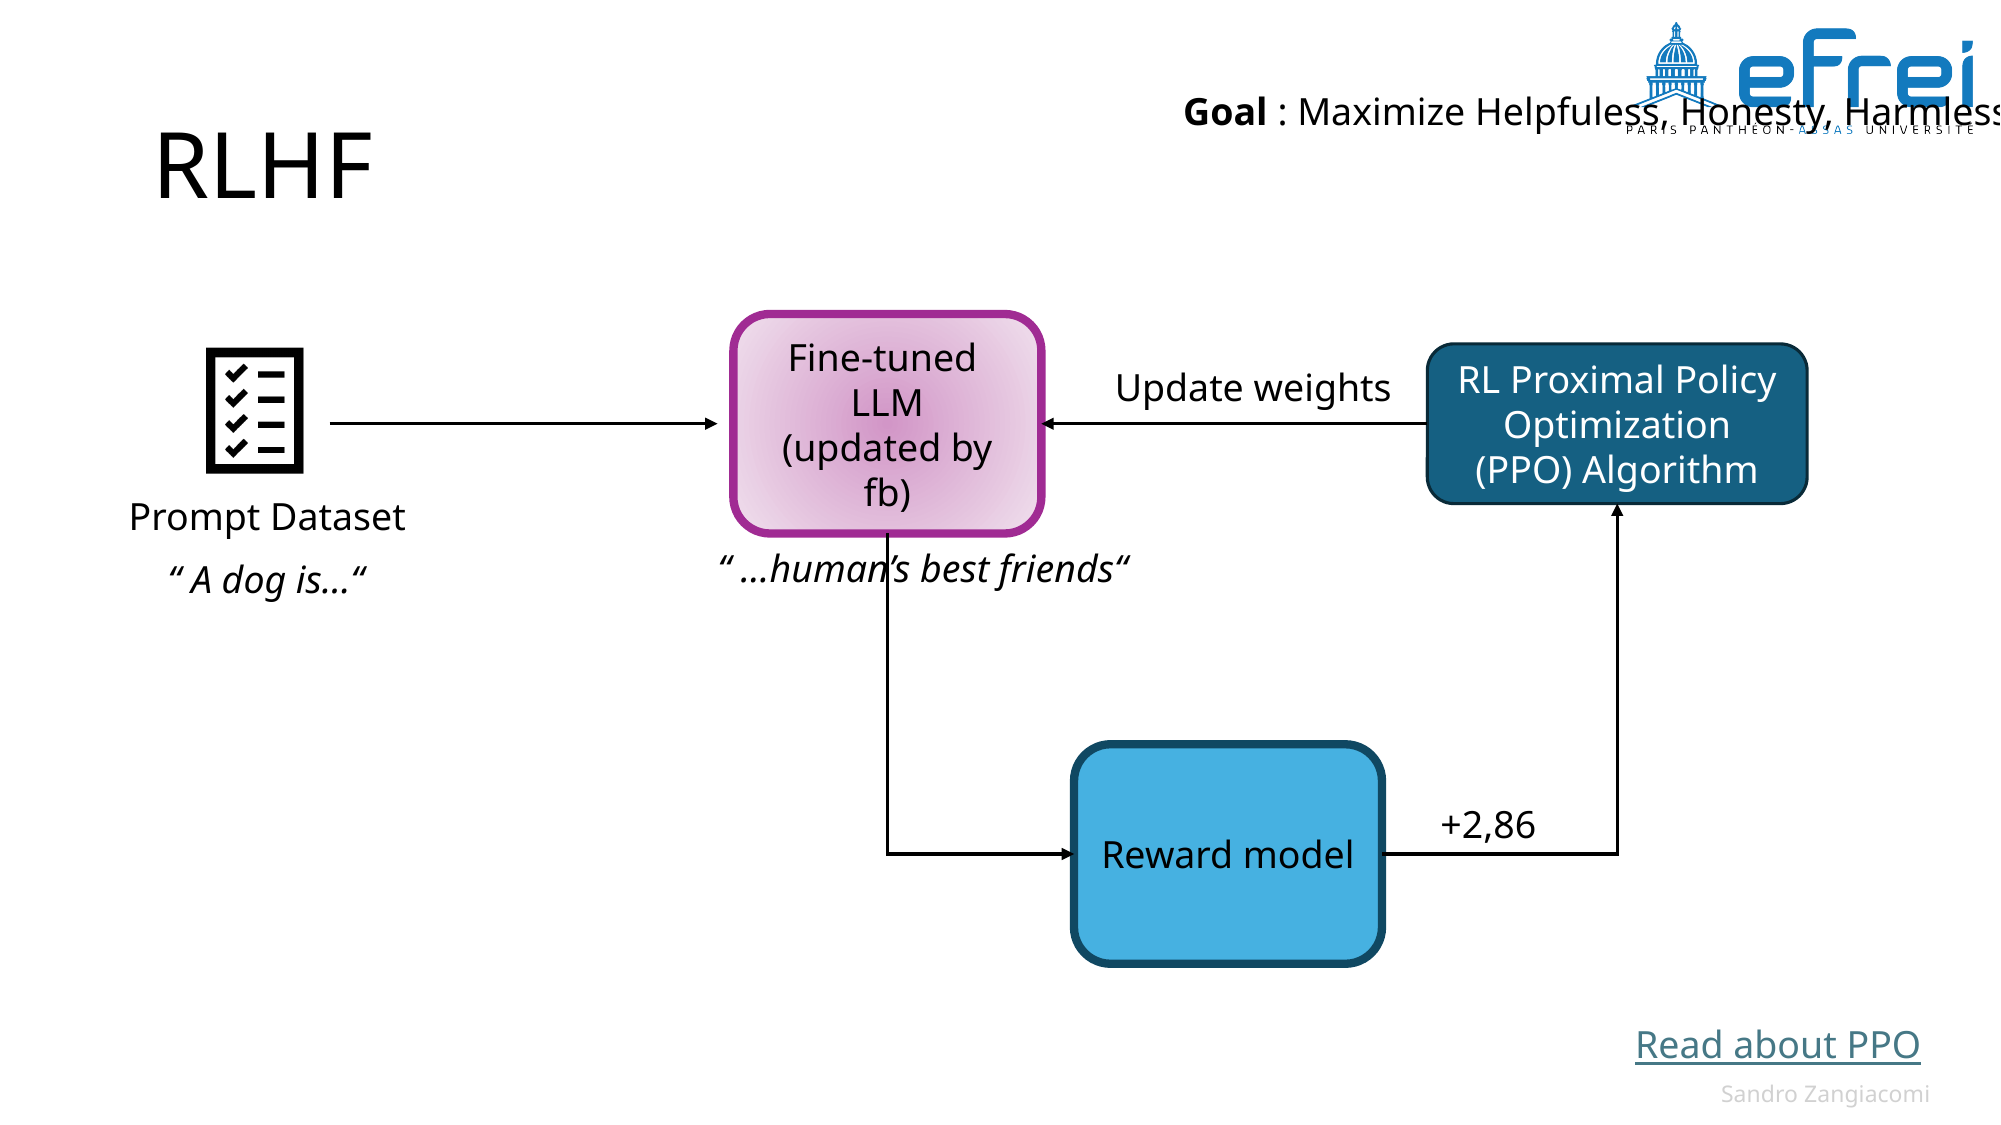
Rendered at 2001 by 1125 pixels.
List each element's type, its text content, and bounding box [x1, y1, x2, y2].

text_box RL Proximal Policy Optimization (PPO) Algorithm [1425, 342, 1809, 506]
text_box Goal : Maximize Helpfuless, Honesty, Harmless [1168, 80, 2000, 141]
text_box Update weights [1100, 356, 1407, 417]
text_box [819, 599, 1142, 788]
text_box “ A dog is…“ [153, 548, 380, 608]
text_box Fine-tuned LLM (updated by fb) [731, 312, 1043, 536]
text_box Read about PPO [1620, 1013, 1937, 1080]
picture [1627, 22, 1973, 80]
title RLHF [137, 59, 1101, 278]
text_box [1381, 503, 1618, 855]
text_box “ …human’s best friends“ [702, 537, 1143, 598]
text_box Reward model [1072, 742, 1384, 966]
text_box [123, 335, 412, 547]
